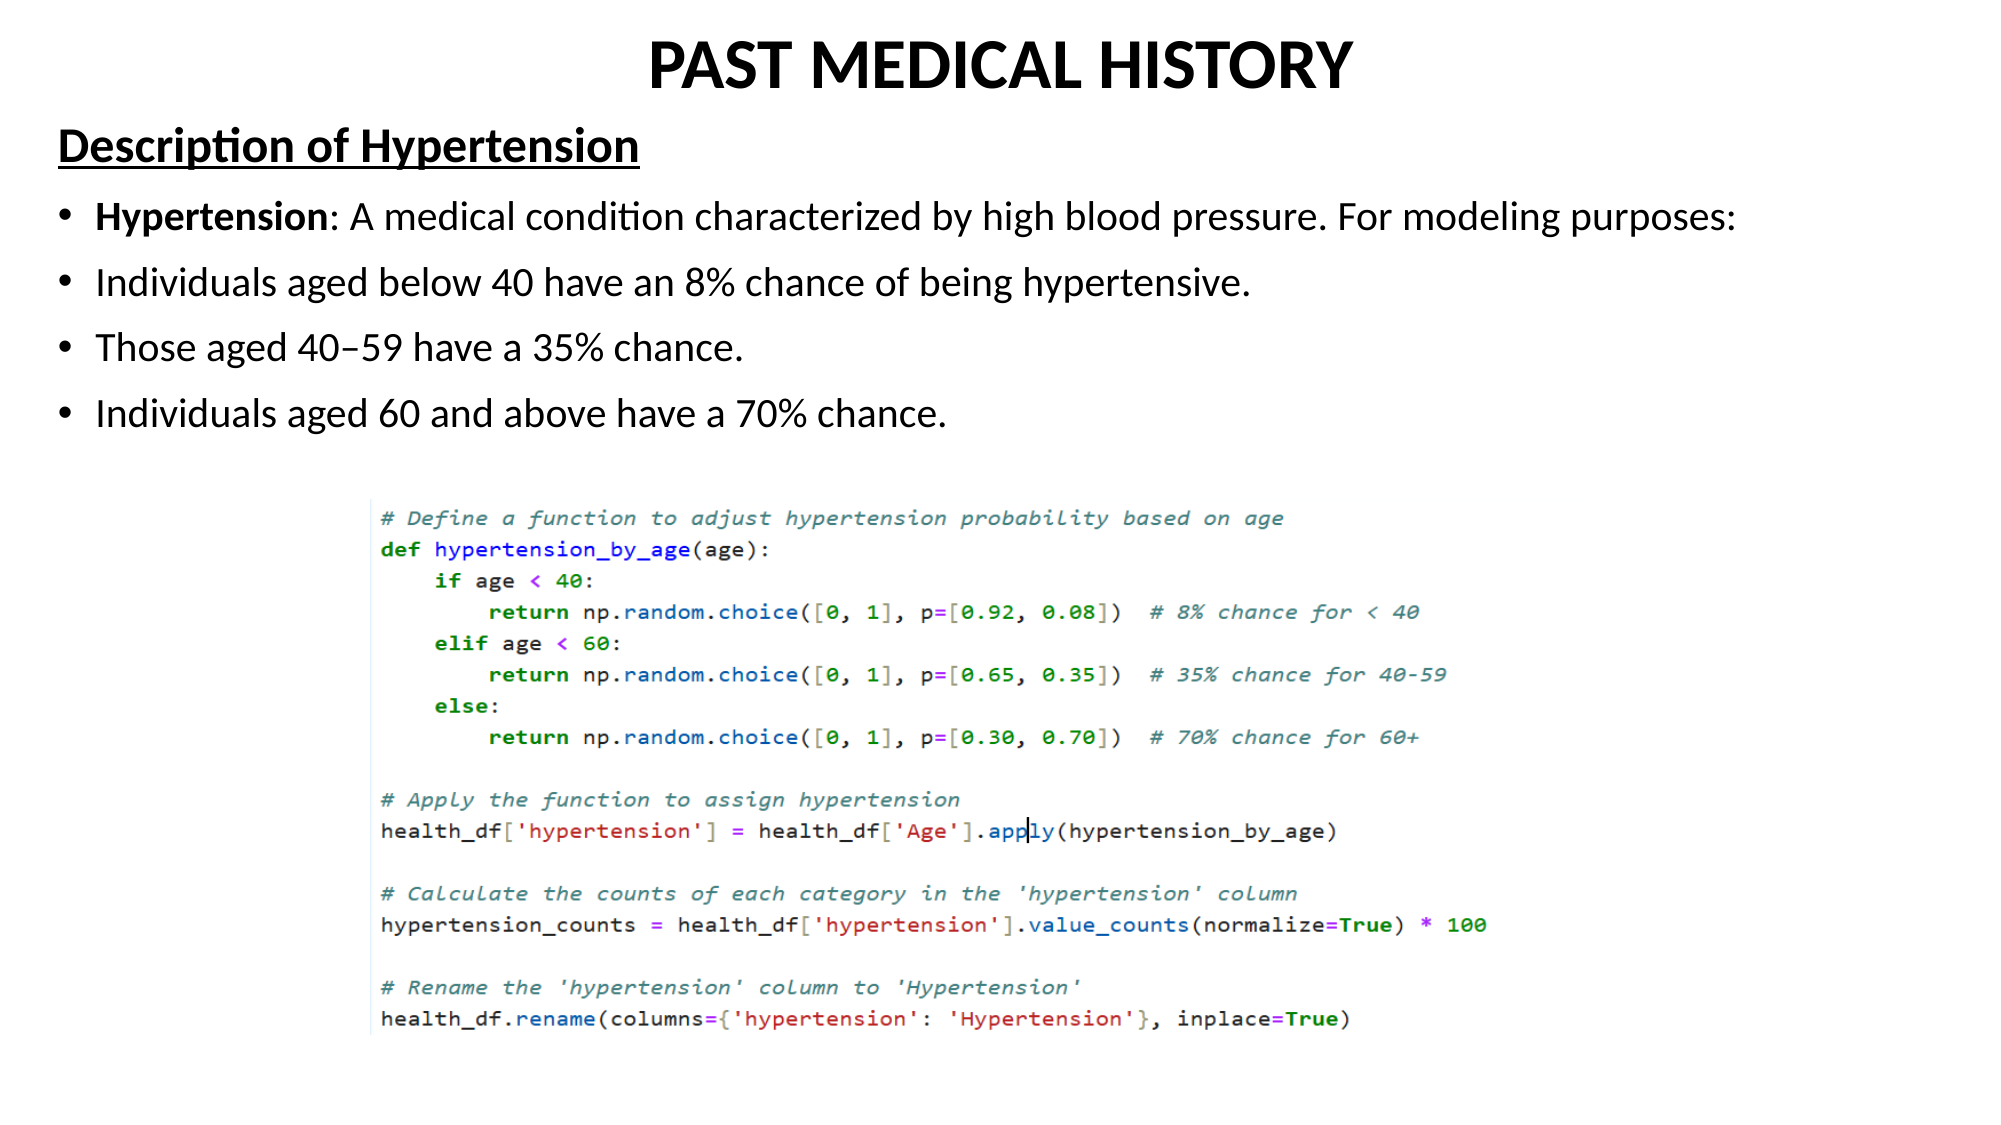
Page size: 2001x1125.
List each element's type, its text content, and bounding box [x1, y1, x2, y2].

picture [369, 498, 1583, 1036]
title PAST MEDICAL HISTORY [17, 18, 1984, 112]
list Description of Hypertension Hypertension: A medical condition characterized by high blood pressure. For modeling purposes: Individuals aged below 40 have an 8% chance of being hypertensive. Those aged 40–59 have a 35% chance. Individuals aged 60 and above have a 70% chance. [42, 111, 1970, 1107]
